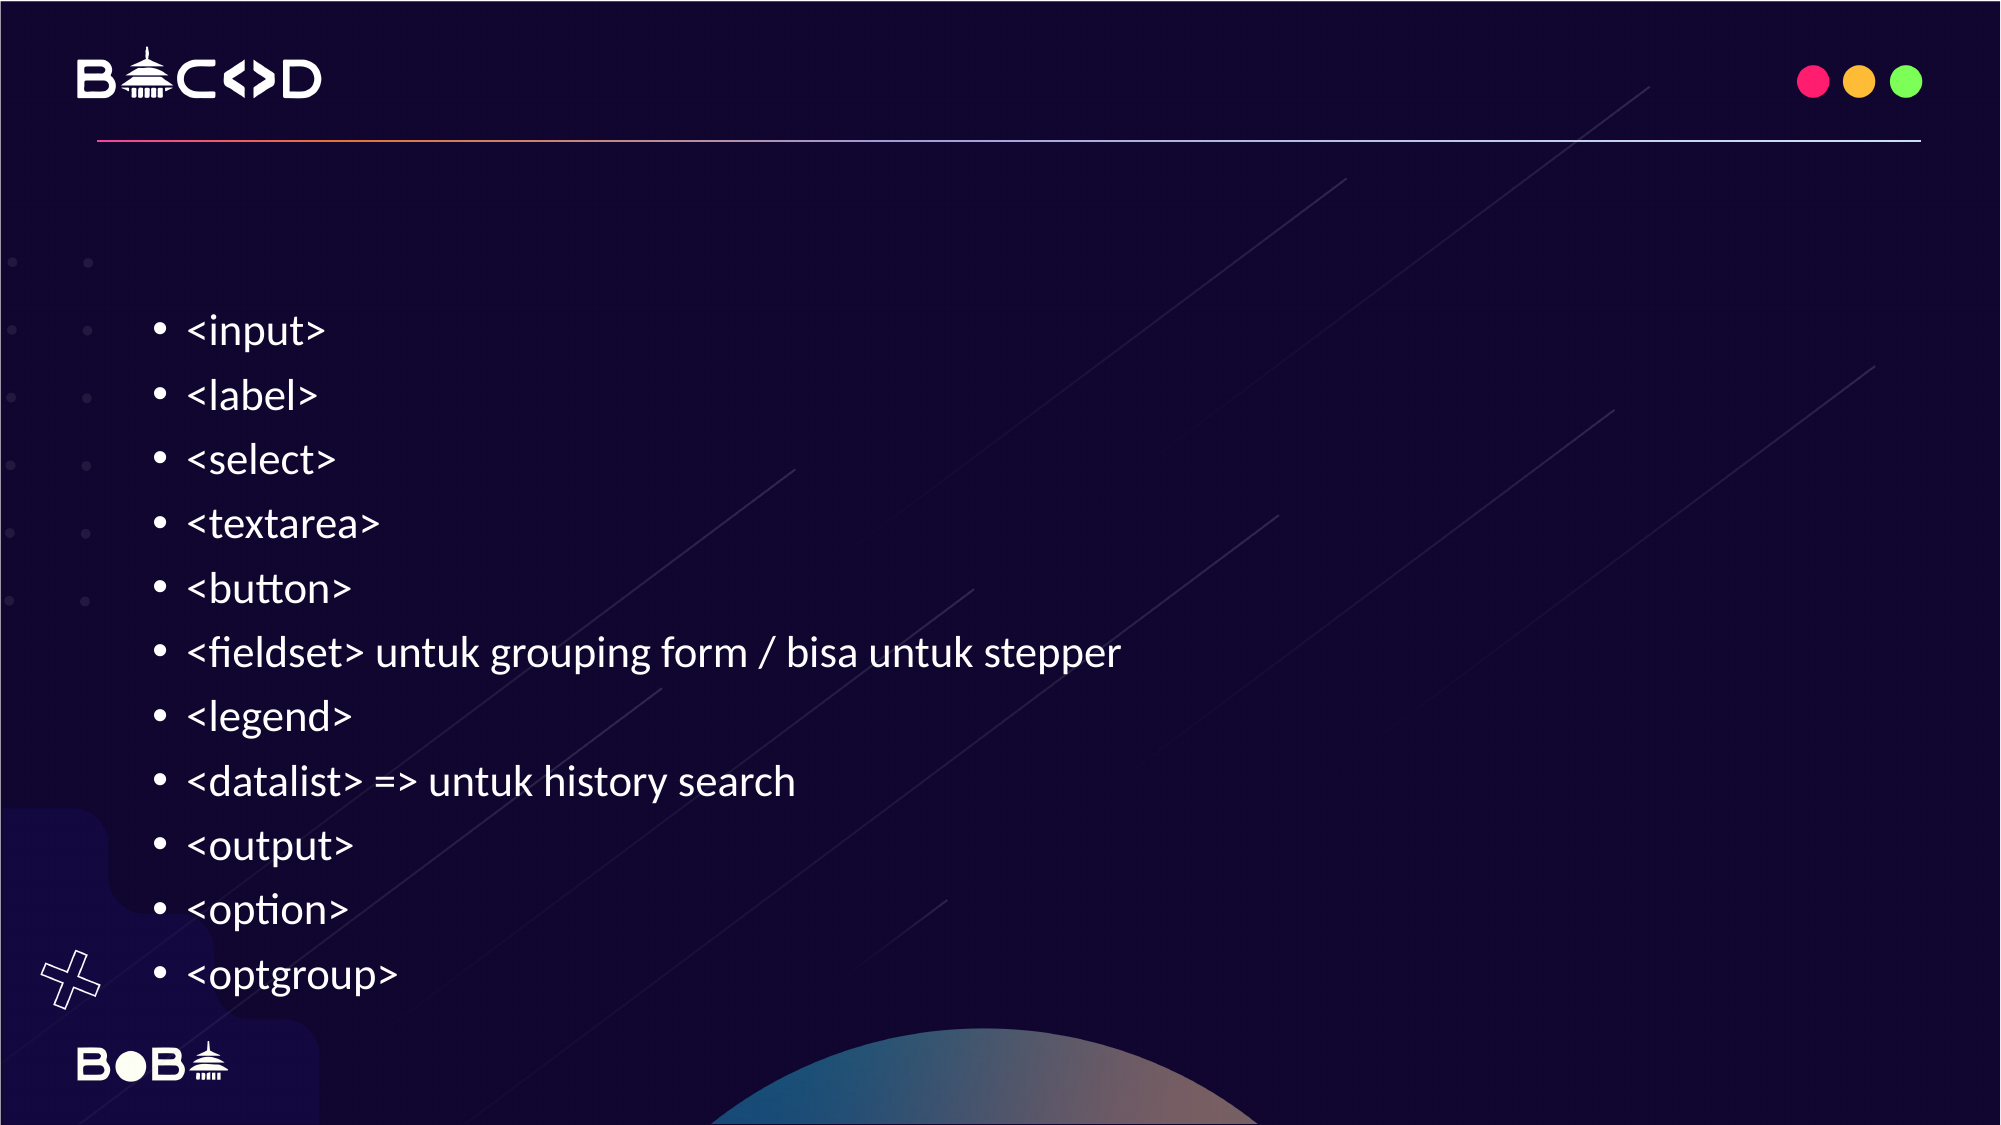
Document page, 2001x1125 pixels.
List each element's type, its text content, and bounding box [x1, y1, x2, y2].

list <input> <label> <select> <textarea> <button> <fieldset> untuk grouping form / bisa untuk stepper <legend> <datalist> => untuk history search <output> <option> <optgroup> [137, 299, 1863, 1014]
picture [0, 0, 2001, 1125]
